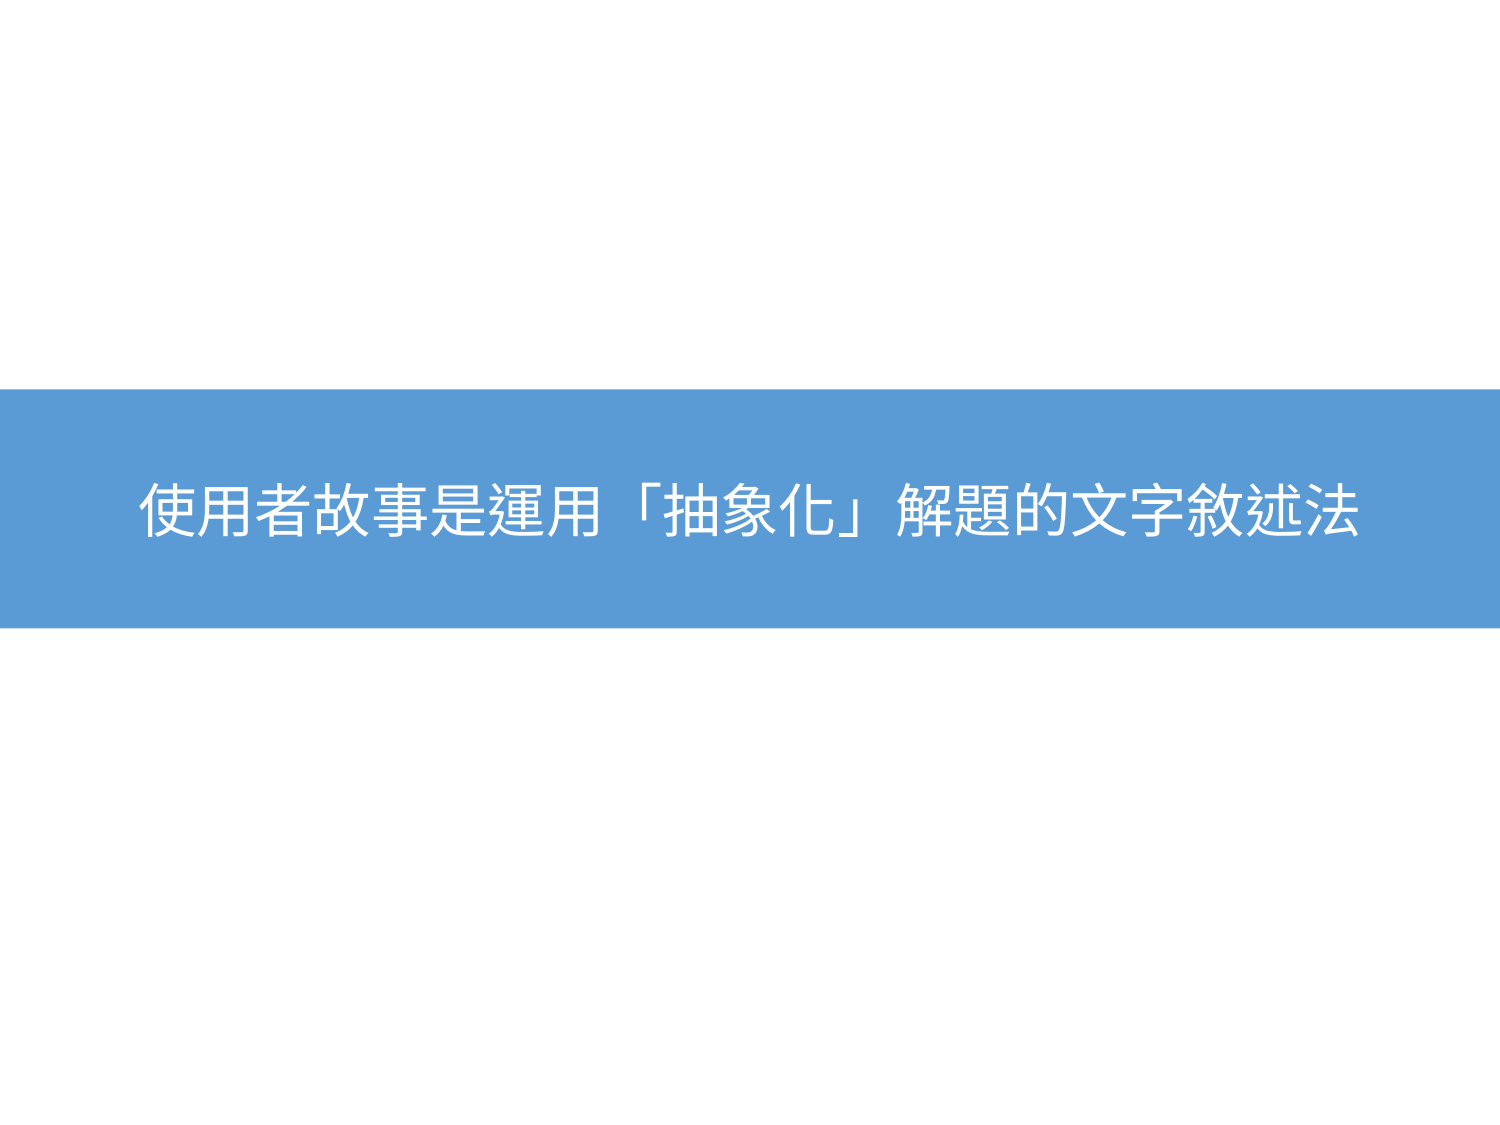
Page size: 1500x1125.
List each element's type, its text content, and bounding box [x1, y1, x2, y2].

text_box 使用者故事是運用「抽象化」解題的文字敘述法 [0, 388, 1500, 629]
